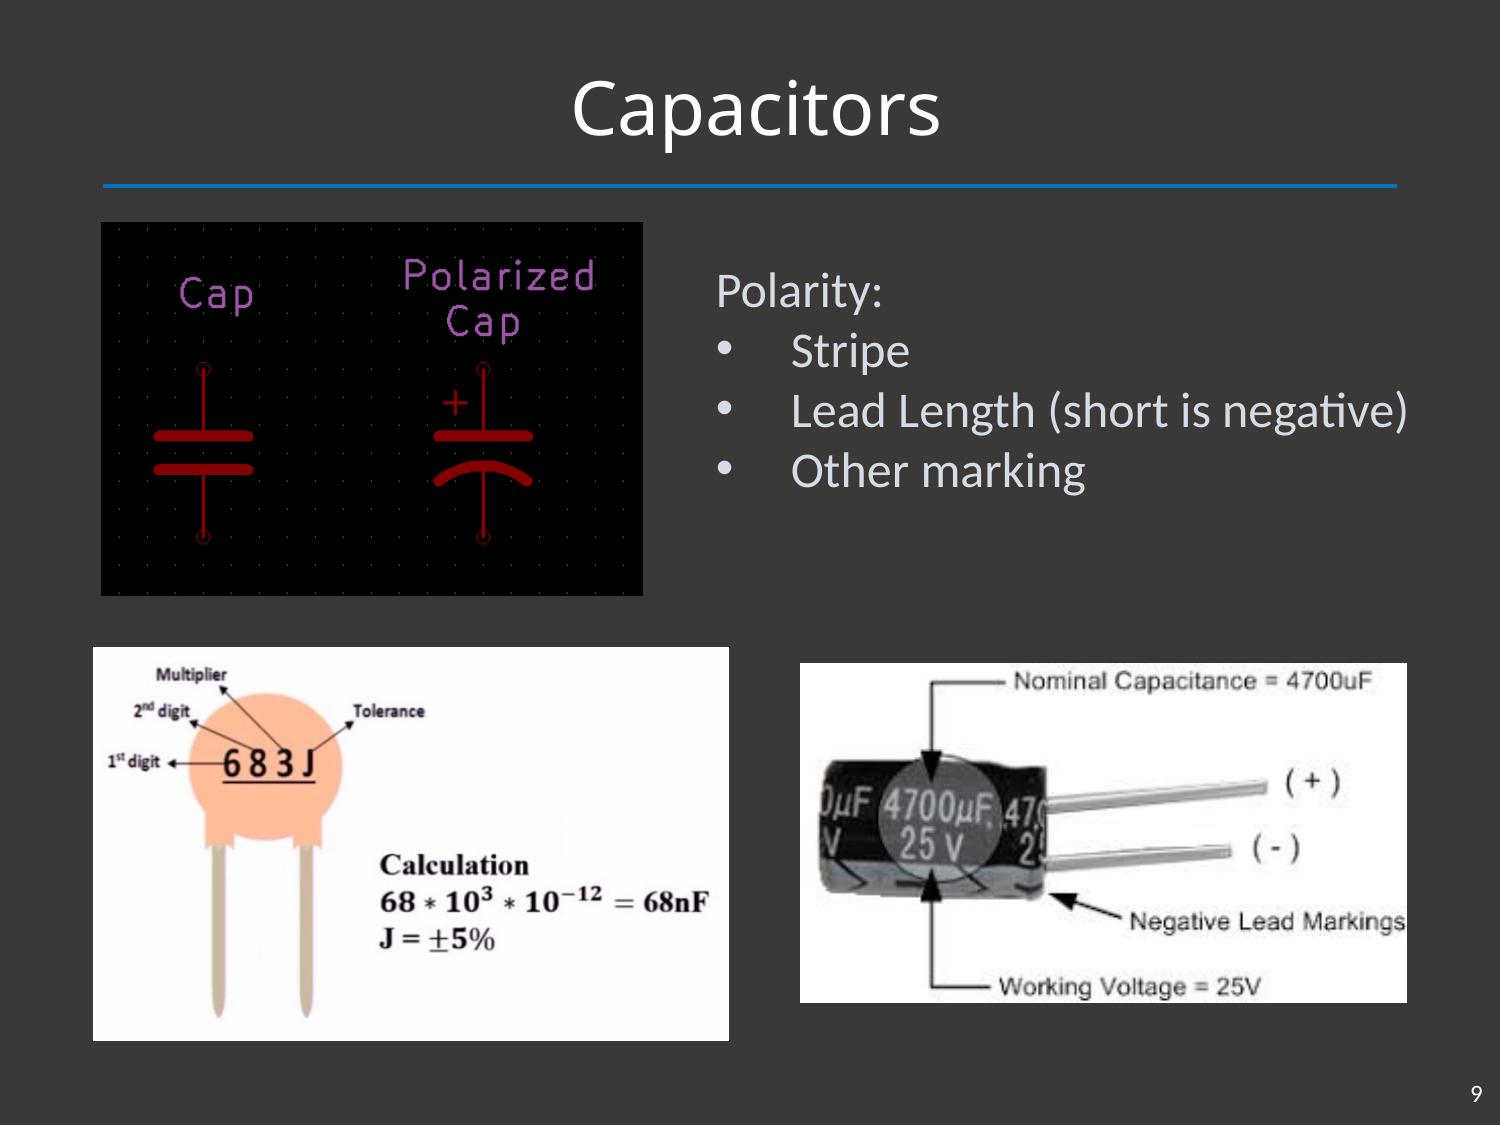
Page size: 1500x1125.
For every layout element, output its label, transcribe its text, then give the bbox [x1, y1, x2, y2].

picture [93, 647, 729, 1041]
title Capacitors [76, 65, 1437, 157]
picture [800, 663, 1407, 1003]
picture [101, 222, 643, 596]
slide_number 9 [1160, 1062, 1498, 1123]
text_box Polarity: Stripe Lead Length (short is negative) Other marking [700, 249, 1437, 505]
